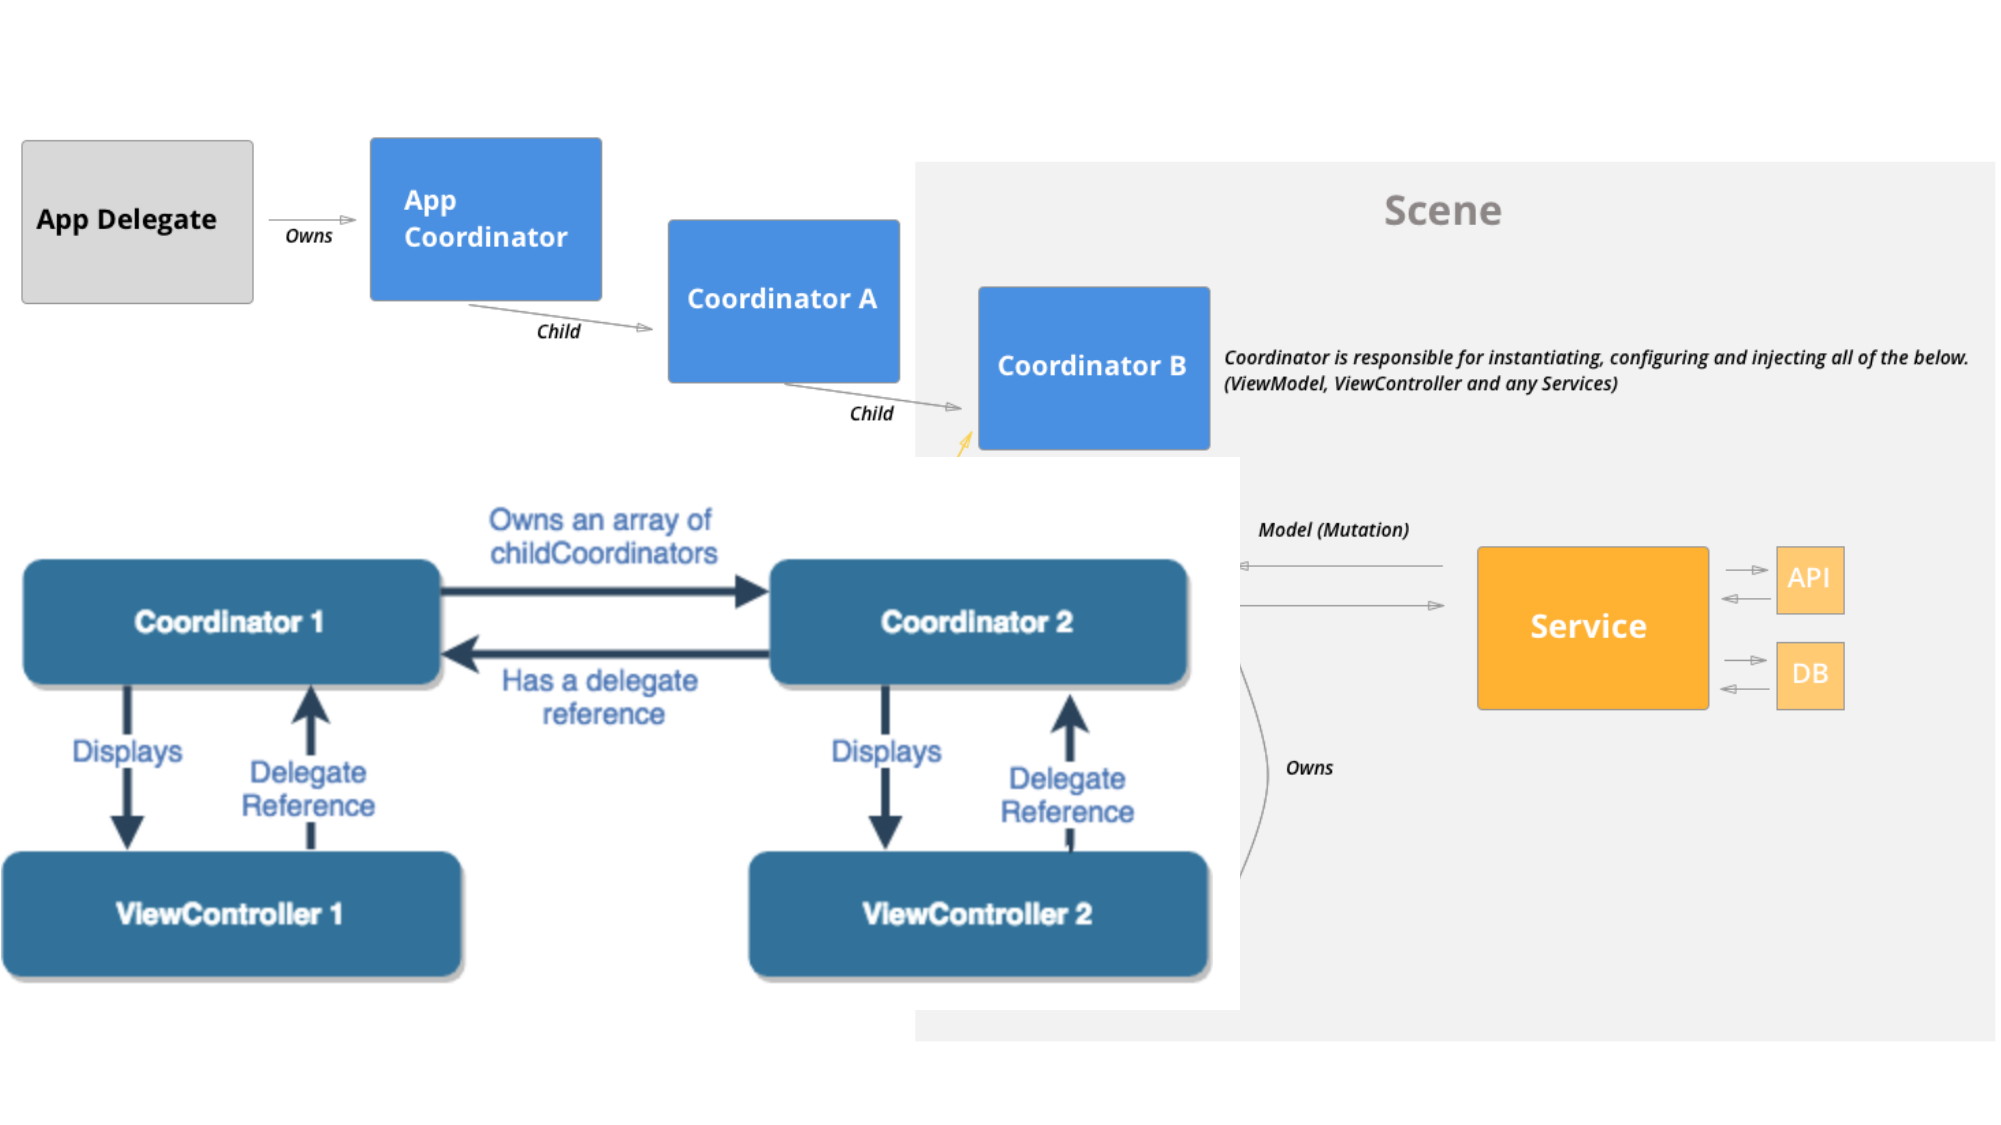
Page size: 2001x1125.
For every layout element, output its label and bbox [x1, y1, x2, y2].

picture [0, 115, 2001, 1067]
